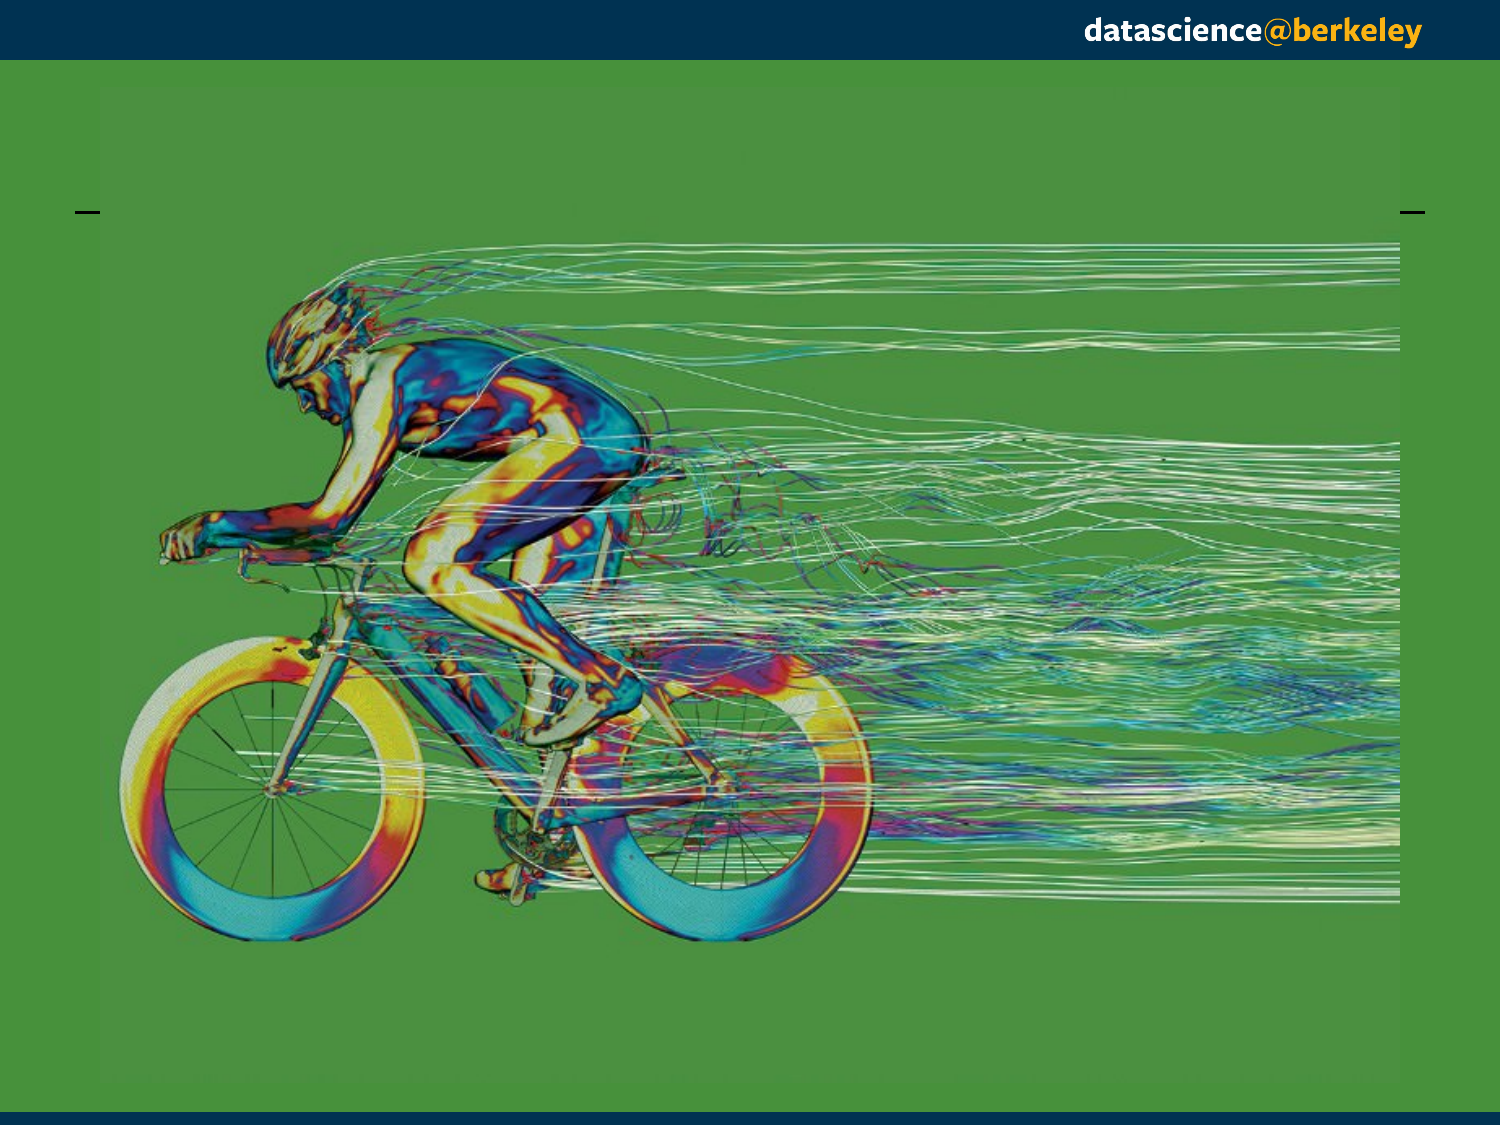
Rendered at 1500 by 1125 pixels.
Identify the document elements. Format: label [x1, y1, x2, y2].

picture [1079, 10, 1431, 52]
picture [100, 87, 1400, 1083]
